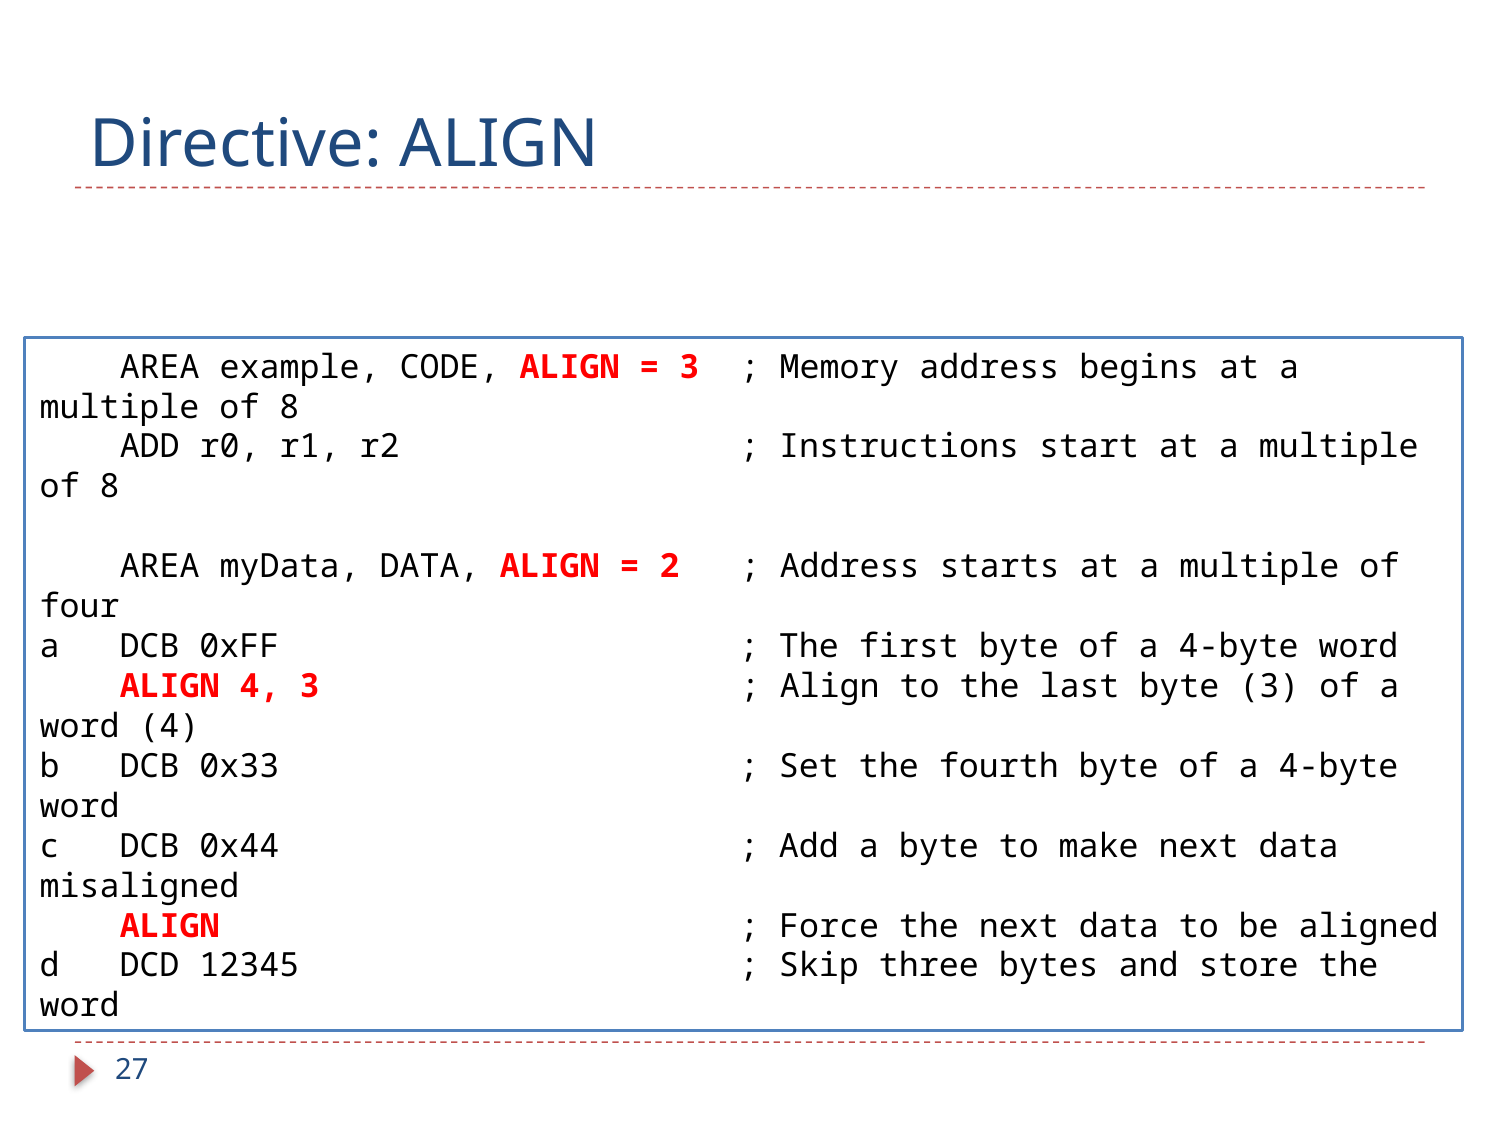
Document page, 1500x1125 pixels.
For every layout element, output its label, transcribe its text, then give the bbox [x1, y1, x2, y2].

title Directive: ALIGN [75, 24, 1425, 188]
text_box AREA example, CODE, ALIGN = 3 ; Memory address begins at a multiple of 8 ADD r0, r1, r2 ; Instructions start at a multiple of 8 AREA myData, DATA, ALIGN = 2 ; Address starts at a multiple of four a DCB 0xFF ; The first byte of a 4-byte word ALIGN 4, 3 ; Align to the last byte (3) of a word (4) b DCB 0x33 ; Set the fourth byte of a 4-byte word c DCB 0x44 ; Add a byte to make next data misaligned ALIGN ; Force the next data to be aligned d DCD 12345 ; Skip three bytes and store the word [23, 336, 1464, 1032]
slide_number 27 [100, 1042, 426, 1103]
